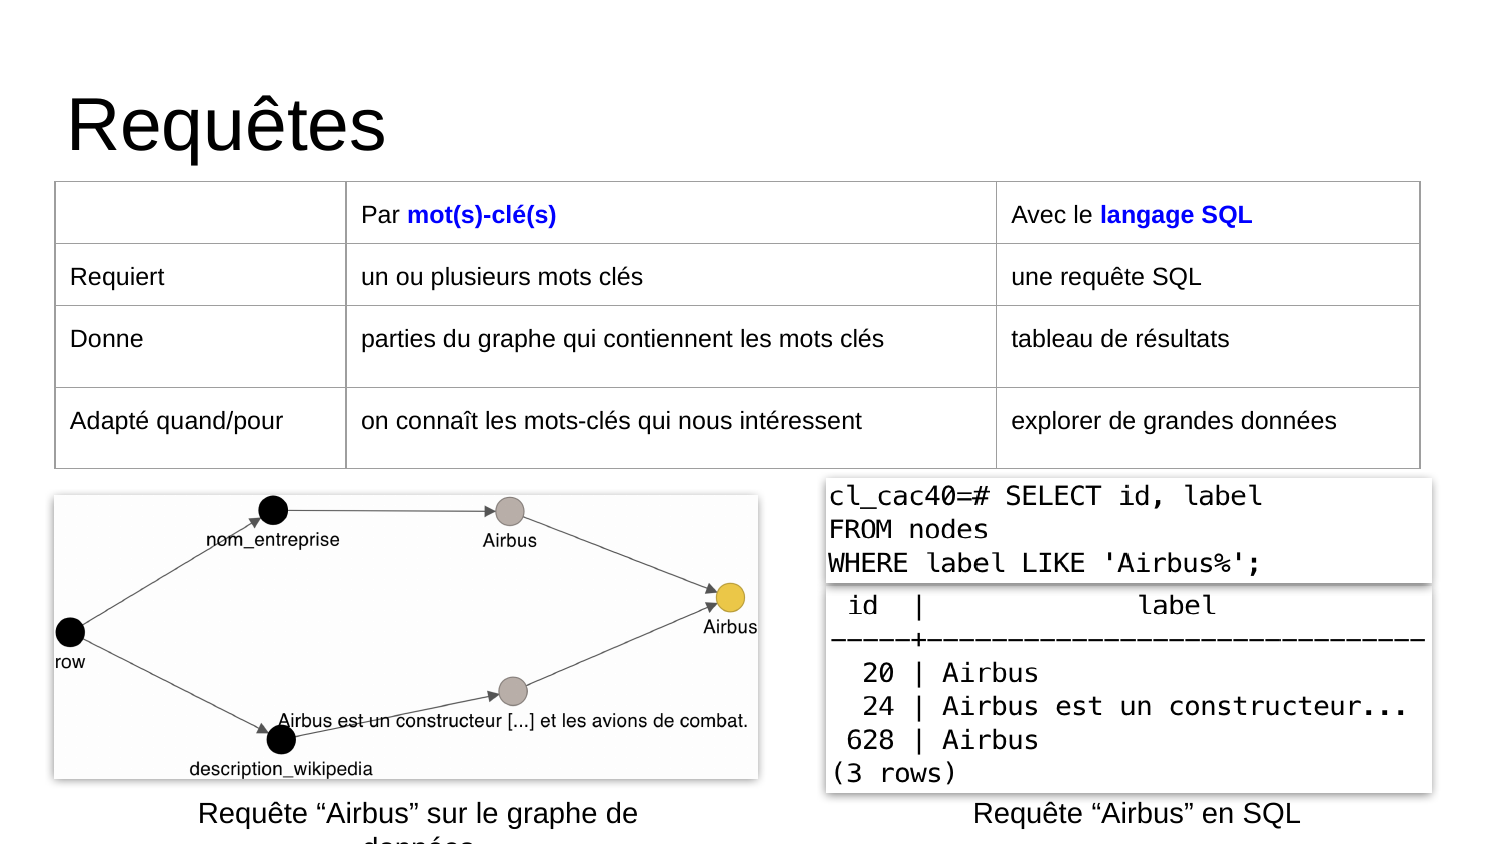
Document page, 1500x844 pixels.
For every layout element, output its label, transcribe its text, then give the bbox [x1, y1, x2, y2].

text_box Requête “Airbus” sur le graphe de données [123, 788, 714, 844]
table_cell Requiert [56, 244, 345, 305]
table_cell explorer de grandes données [997, 388, 1419, 468]
table_cell tableau de résultats [997, 306, 1419, 387]
table_cell parties du graphe qui contiennent les mots clés [347, 306, 996, 387]
table_cell une requête SQL [997, 244, 1419, 305]
picture [54, 495, 758, 780]
table_header Avec le langage SQL [997, 182, 1419, 243]
table_cell un ou plusieurs mots clés [347, 244, 996, 305]
table_cell on connaît les mots-clés qui nous intéressent [347, 388, 996, 468]
table_header Par mot(s)-clé(s) [347, 182, 996, 243]
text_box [826, 478, 1432, 794]
table_header [56, 182, 345, 243]
title Requêtes [51, 72, 1449, 167]
text_box Requête “Airbus” en SQL [891, 803, 1391, 844]
table_cell Donne [56, 306, 345, 387]
table_cell Adapté quand/pour [56, 388, 345, 468]
